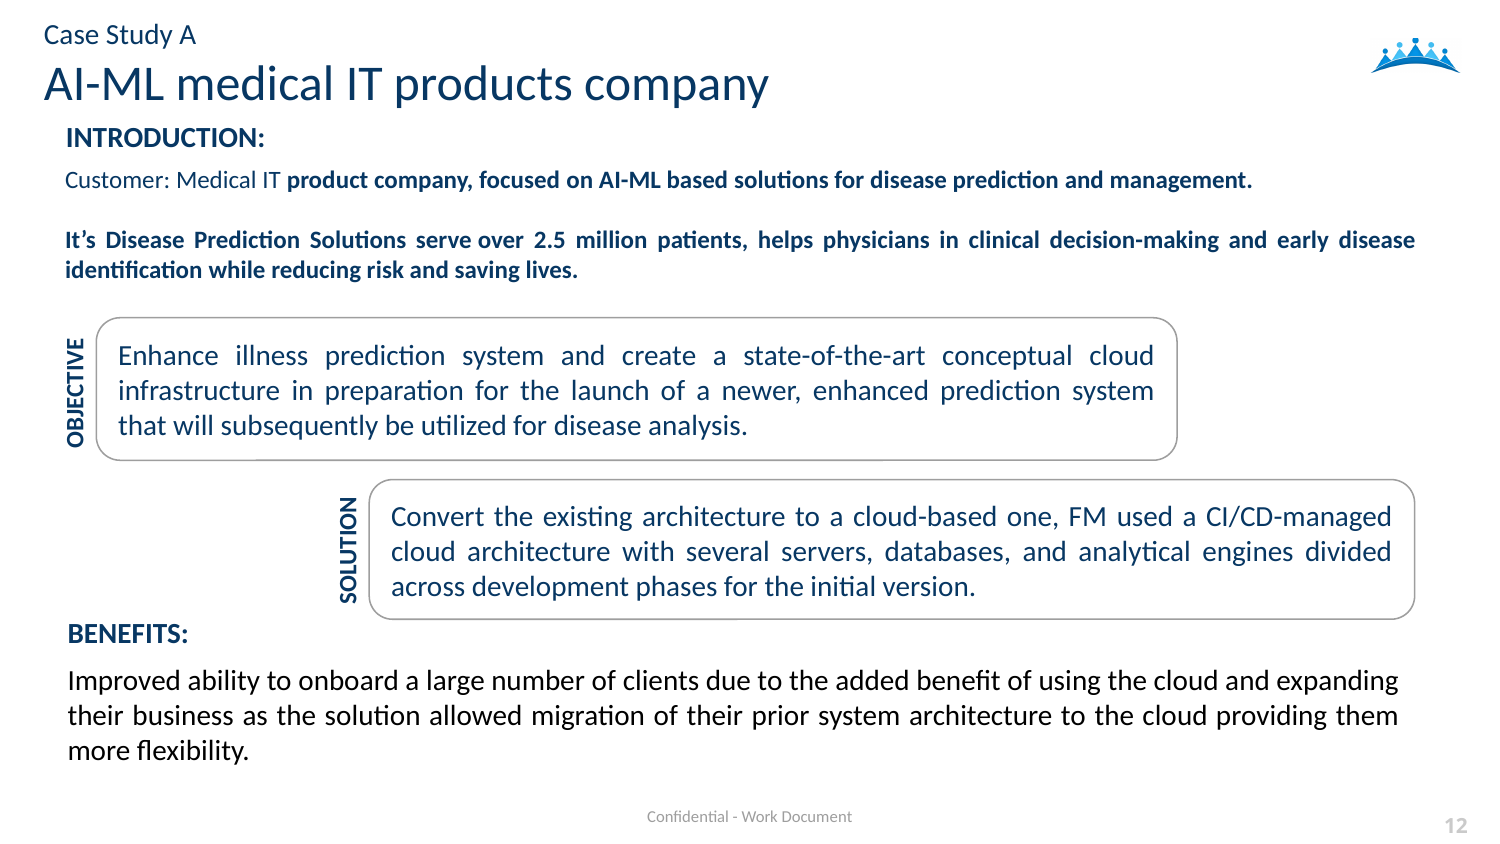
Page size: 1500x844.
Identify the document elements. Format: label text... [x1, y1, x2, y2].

text_box Customer: Medical IT product company, focused on AI-ML based solutions for disease prediction and management. It’s Disease Prediction Solutions serve over 2.5 million patients, helps physicians in clinical decision-making and early disease identification while reducing risk and saving lives. [42, 144, 1441, 302]
text_box Improved ability to onboard a large number of clients due to the added benefit of using the cloud and expanding their business as the solution allowed migration of their prior system architecture to the cloud providing them more flexibility. [52, 654, 1415, 774]
text_box Convert the existing architecture to a cloud-based one, FM used a CI/CD-managed cloud architecture with several servers, databases, and analytical engines divided across development phases for the initial version. [369, 479, 1415, 620]
slide_number 12 [1392, 794, 1483, 844]
text_box Confidential - Work Document [602, 795, 897, 836]
picture [1427, 38, 1462, 73]
text_box BENEFITS: [52, 606, 206, 657]
text_box Enhance illness prediction system and create a state-of-the-art conceptual cloud infrastructure in preparation for the launch of a newer, enhanced prediction system that will subsequently be utilized for disease analysis. [96, 317, 1178, 461]
text_box INTRODUCTION: [50, 110, 283, 161]
text_box OBJECTIVE [50, 320, 96, 464]
title Case Study A AI-ML medical IT products company [28, 0, 1427, 95]
text_box SOLUTION [323, 479, 369, 620]
